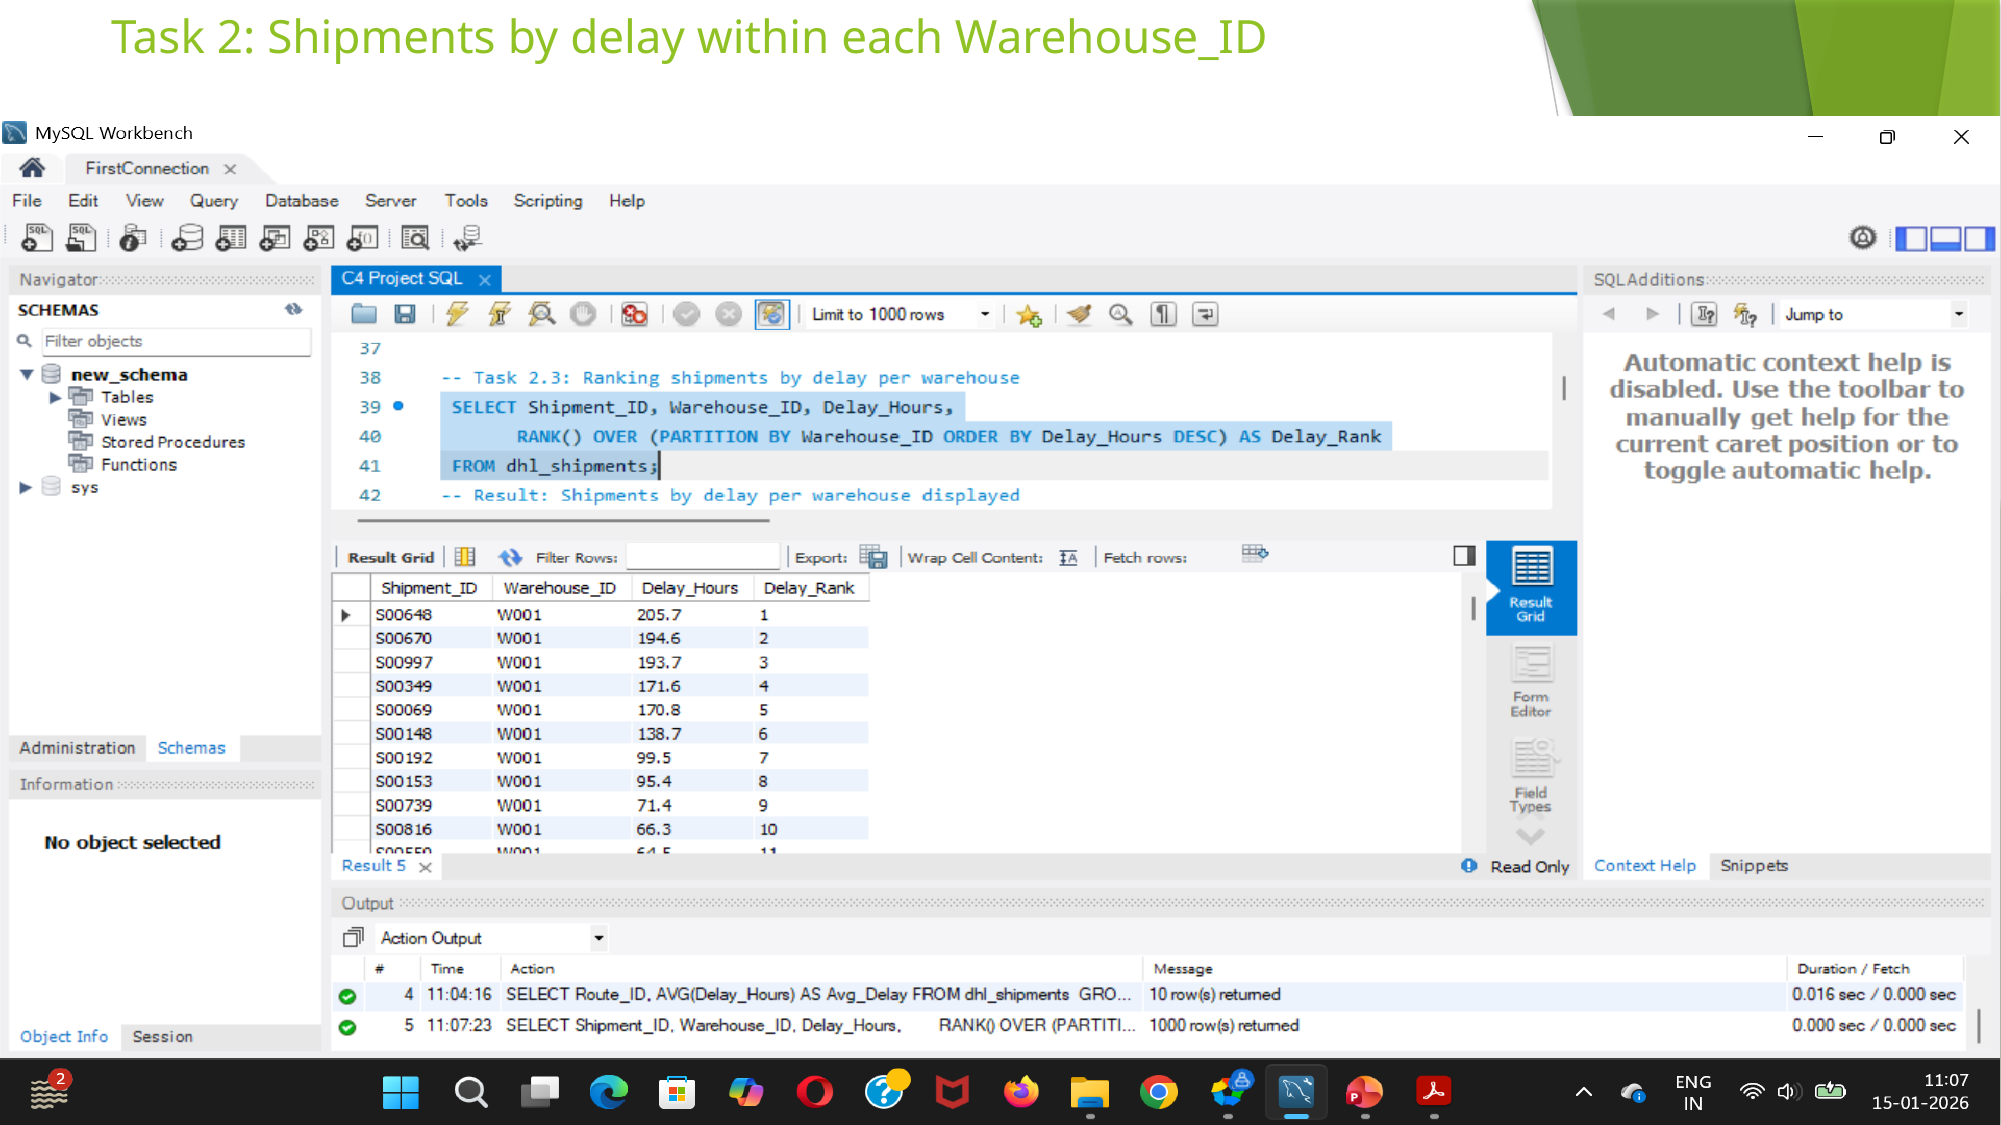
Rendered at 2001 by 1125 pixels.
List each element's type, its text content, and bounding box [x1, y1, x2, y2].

picture [0, 115, 2000, 1125]
title Task 2: Shipments by delay within each Warehouse_ID [95, 0, 1624, 76]
